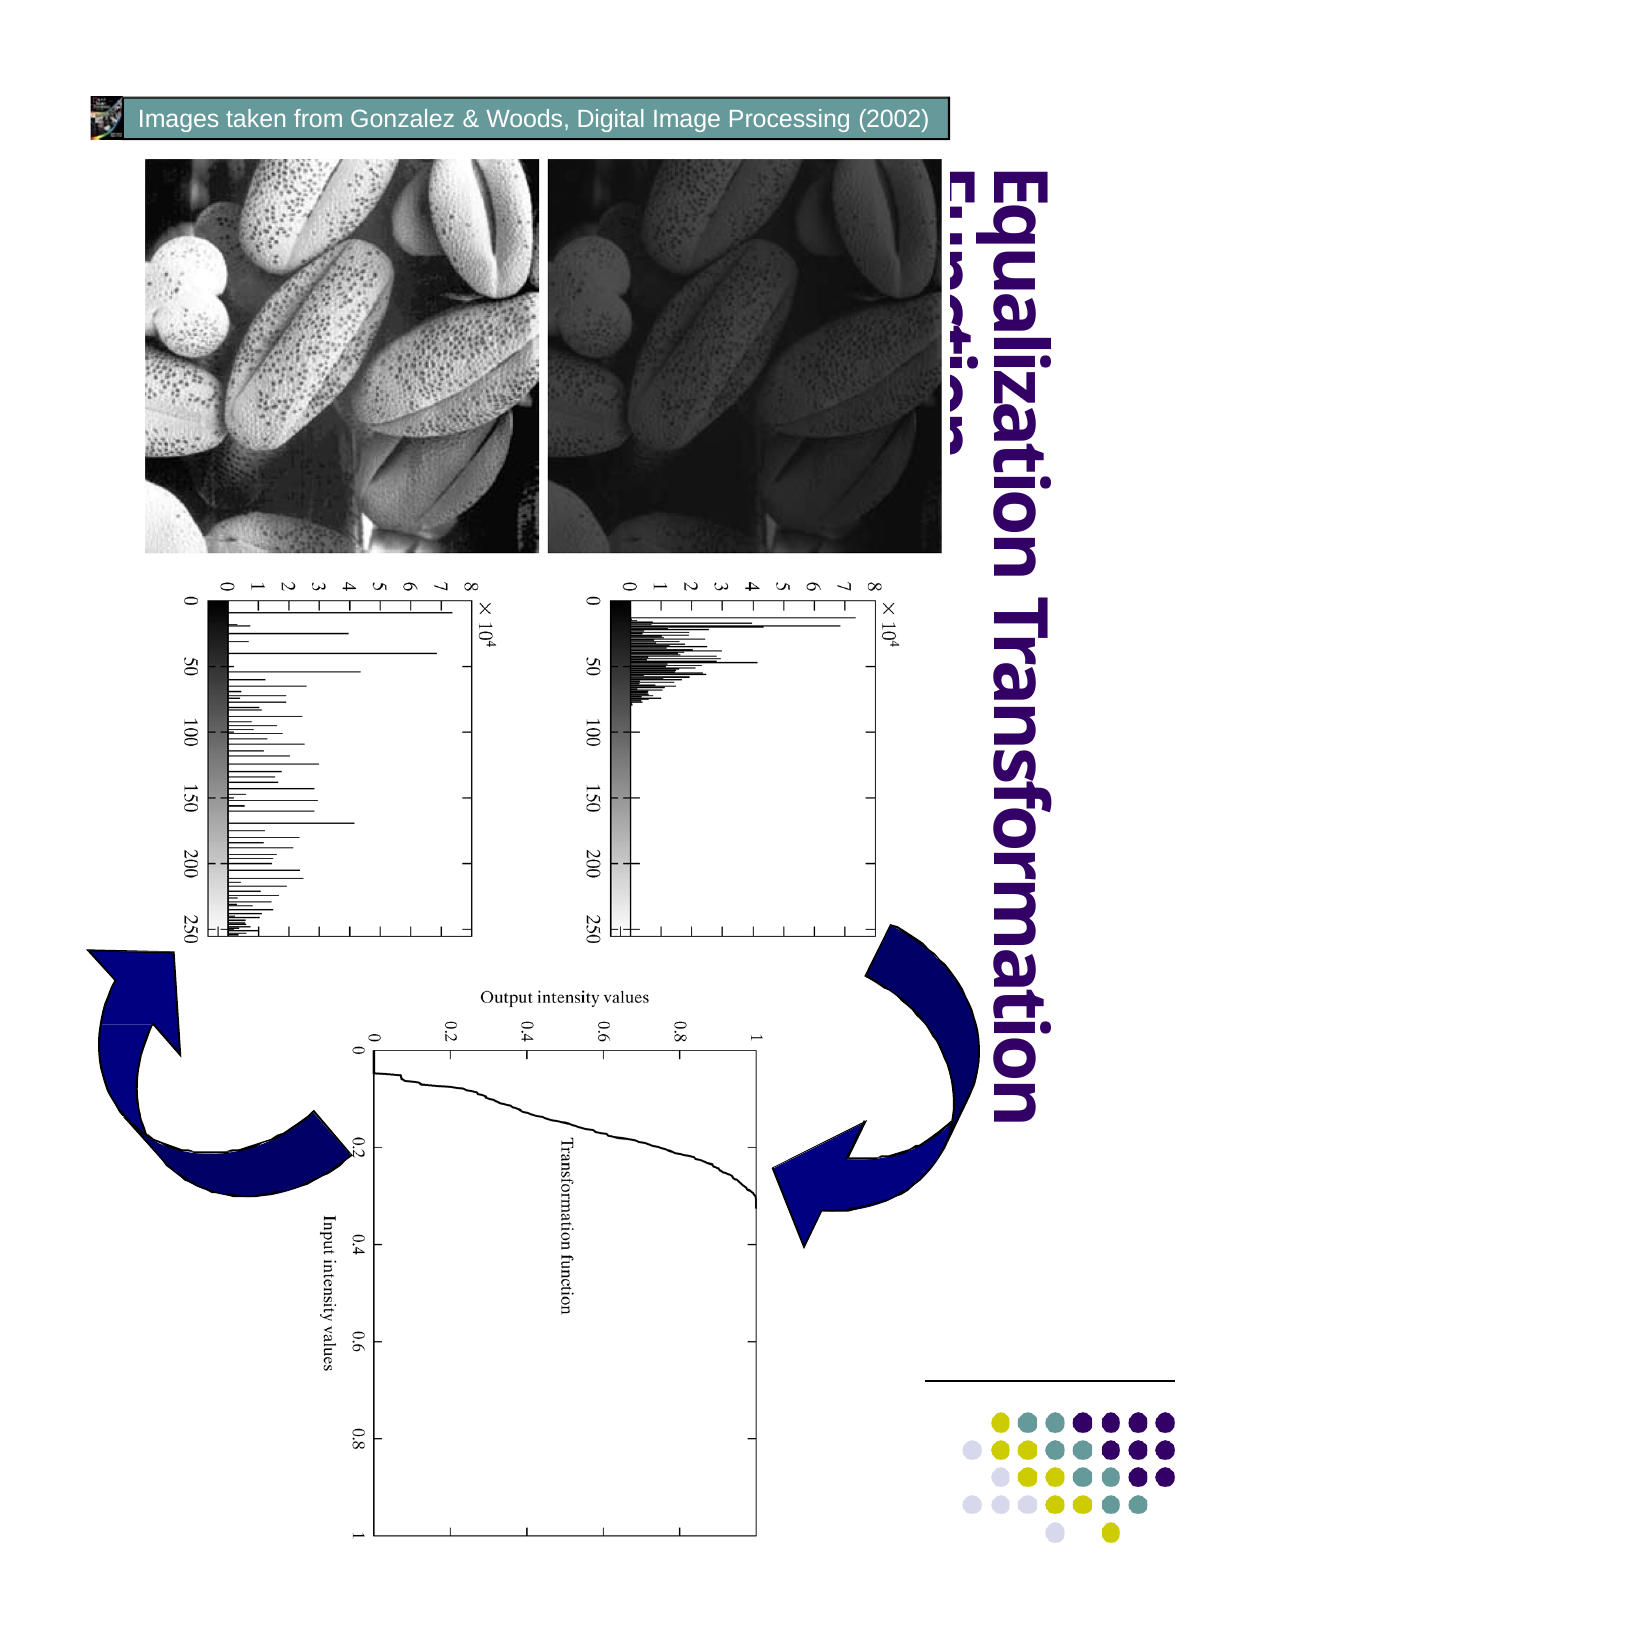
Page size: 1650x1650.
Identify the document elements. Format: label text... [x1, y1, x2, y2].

text_box [124, 133, 947, 138]
picture [1155, 1467, 1175, 1487]
picture [1045, 1467, 1065, 1487]
text_box [90, 96, 121, 140]
picture [1017, 1495, 1038, 1514]
picture [962, 1495, 982, 1514]
picture [1017, 1412, 1038, 1433]
picture [1155, 1412, 1175, 1433]
picture [991, 1467, 1010, 1487]
picture [1072, 1440, 1093, 1460]
picture [1101, 1440, 1120, 1460]
picture [1128, 1467, 1148, 1487]
text_box [775, 1125, 950, 1243]
picture [962, 1440, 982, 1460]
text_box [121, 96, 951, 141]
picture [991, 1440, 1010, 1460]
text_box [771, 924, 980, 1250]
text_box [868, 927, 977, 1121]
text_box Images taken from Gonzalez & Woods, Digital Image Processing (2002) [122, 100, 949, 133]
picture [1155, 1440, 1175, 1460]
picture [1017, 1440, 1038, 1460]
picture [1128, 1412, 1148, 1433]
picture [1101, 1467, 1120, 1487]
picture [1045, 1495, 1065, 1514]
picture [991, 1495, 1010, 1514]
text_box [85, 949, 353, 1198]
picture [1101, 1412, 1120, 1433]
picture [1072, 1467, 1093, 1487]
picture [1045, 1412, 1065, 1433]
picture [1072, 1412, 1093, 1433]
picture [1072, 1495, 1093, 1514]
text_box [135, 147, 950, 950]
text_box [319, 990, 763, 1539]
picture [1128, 1495, 1148, 1514]
picture [1017, 1467, 1038, 1487]
picture [1128, 1440, 1148, 1460]
picture [1101, 1495, 1120, 1514]
picture [991, 1412, 1010, 1433]
picture [1045, 1440, 1065, 1460]
text_box [93, 952, 178, 1131]
picture [1045, 1522, 1065, 1543]
text_box Equalization Transformation Function [973, 163, 1053, 1341]
text_box [143, 1114, 349, 1195]
picture [1101, 1522, 1120, 1543]
